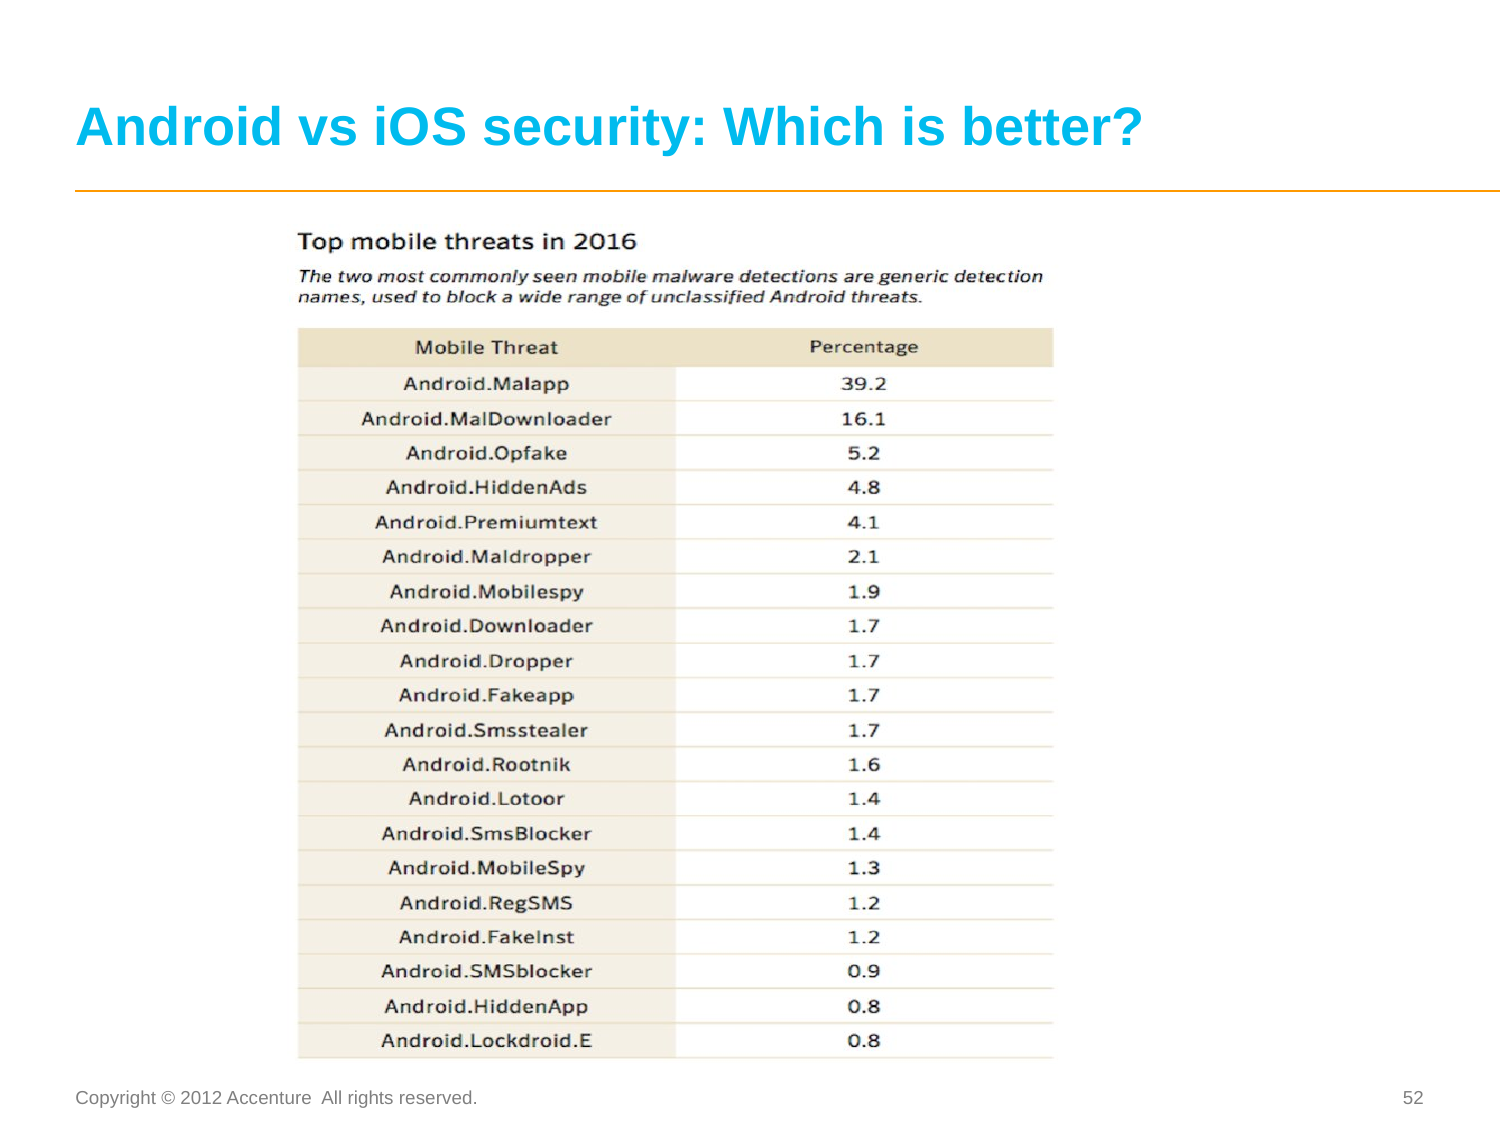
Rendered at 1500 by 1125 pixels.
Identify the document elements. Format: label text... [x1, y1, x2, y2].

title Android vs iOS security: Which is better? [75, 27, 1422, 157]
picture [287, 224, 1072, 1076]
